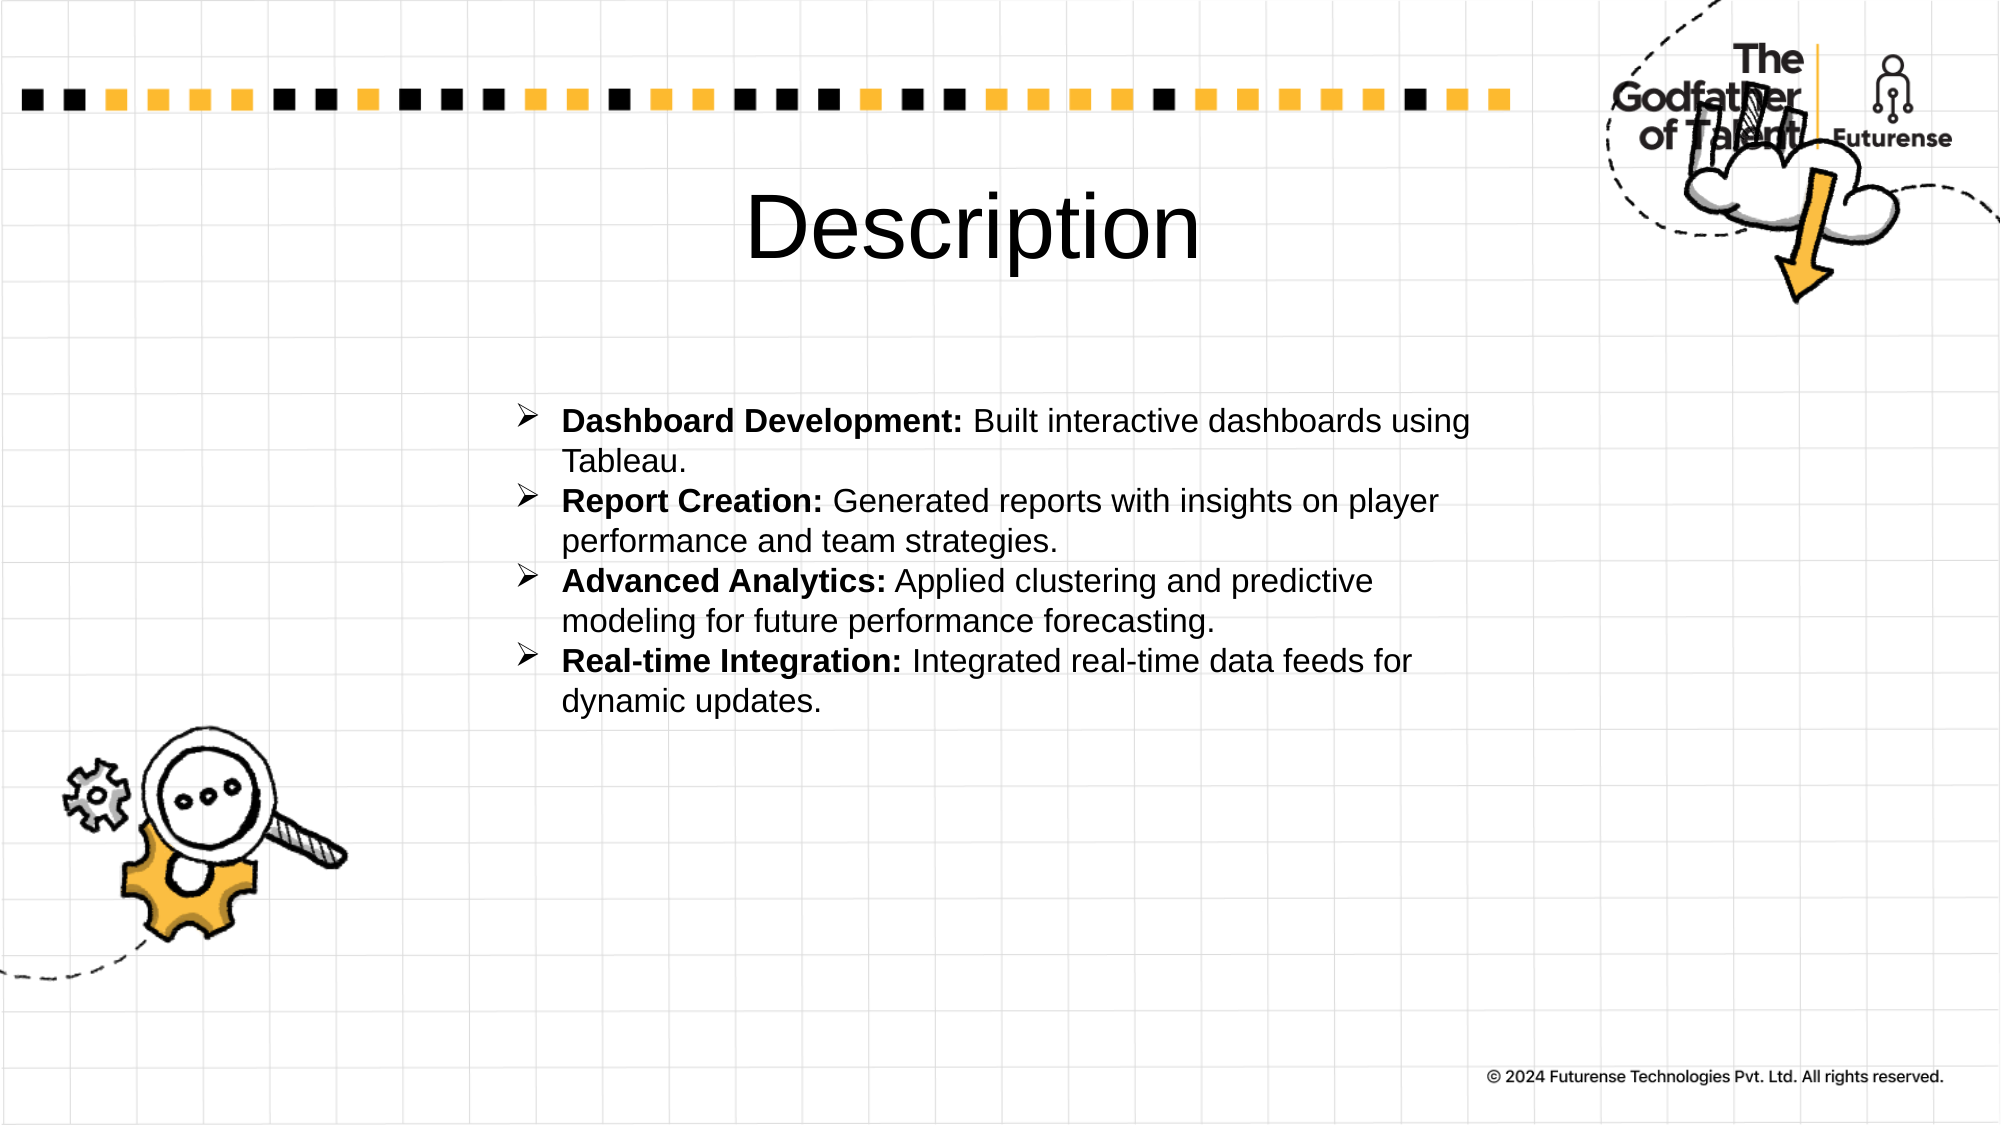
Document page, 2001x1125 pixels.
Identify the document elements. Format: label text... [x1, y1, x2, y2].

title Description [357, 119, 1592, 338]
text_box Dashboard Development: Built interactive dashboards using Tableau. Report Creation: Generated reports with insights on player performance and team strategies. Advanced Analytics: Applied clustering and predictive modeling for future performance forecasting. Real-time Integration: Integrated real-time data feeds for dynamic updates. [500, 392, 1500, 767]
picture [0, 0, 2001, 1125]
